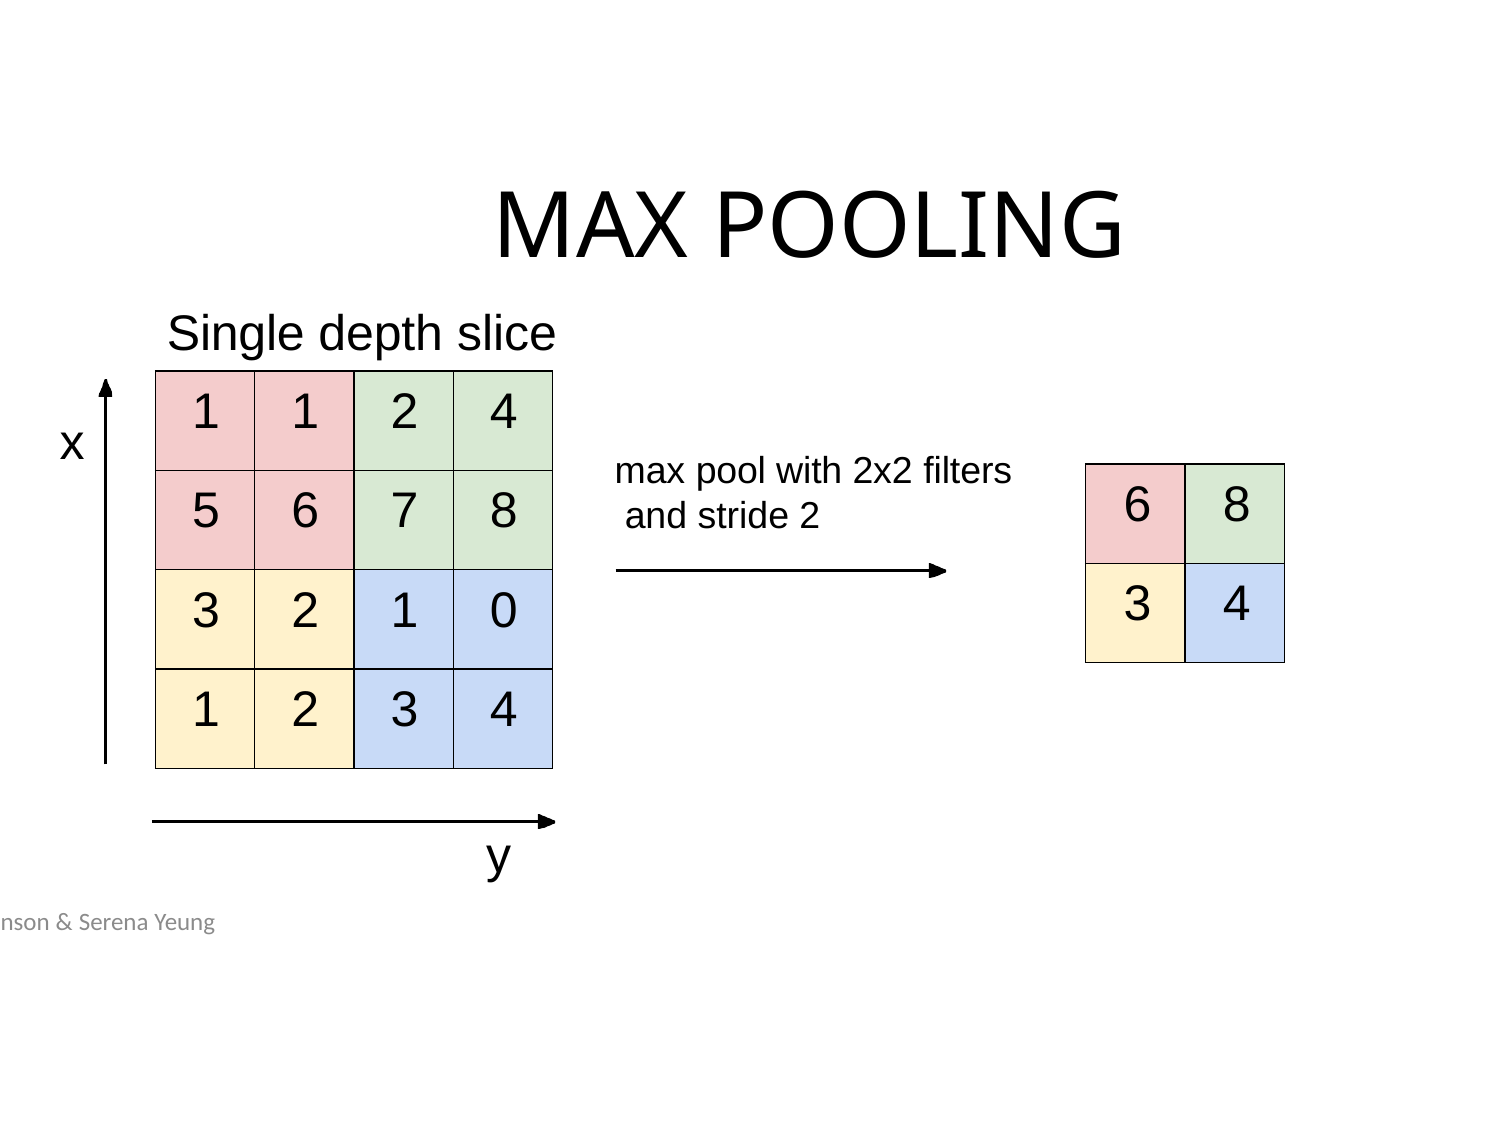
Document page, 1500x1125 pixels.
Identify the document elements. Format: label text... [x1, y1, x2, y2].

text_box Fei-Fei Li & Justin Johnson & Serena Yeung Lecture 5 - April 17, 2018 [25, 914, 1470, 958]
text_box [928, 563, 947, 578]
table_cell 1 [156, 670, 254, 768]
text_box [98, 379, 113, 398]
text_box y [484, 820, 514, 883]
text_box [537, 814, 556, 829]
table_cell 8 [454, 471, 552, 569]
table_header 2 [355, 372, 453, 470]
table_cell 2 [255, 570, 353, 668]
table_cell 3 [1086, 564, 1184, 662]
table_cell 6 [255, 471, 353, 569]
text_box max pool with 2x2 filters and stride 2 [612, 444, 1017, 537]
table_cell 3 [355, 670, 453, 768]
table_cell 7 [355, 471, 453, 569]
table_header 4 [454, 372, 552, 470]
table_header 8 [1186, 465, 1284, 563]
table_header 6 [1086, 465, 1184, 563]
text_box Single depth slice [164, 298, 561, 361]
table_cell 4 [454, 670, 552, 768]
table_header 1 [255, 372, 353, 470]
table_cell 0 [454, 570, 552, 668]
text_box x [57, 407, 87, 470]
table_header 1 [156, 372, 254, 470]
table_cell 3 [156, 570, 254, 668]
table_cell 4 [1186, 564, 1284, 662]
table_cell 5 [156, 471, 254, 569]
title MAX POOLING [490, 124, 1300, 315]
table_cell 2 [255, 670, 353, 768]
table_cell 1 [355, 570, 453, 668]
